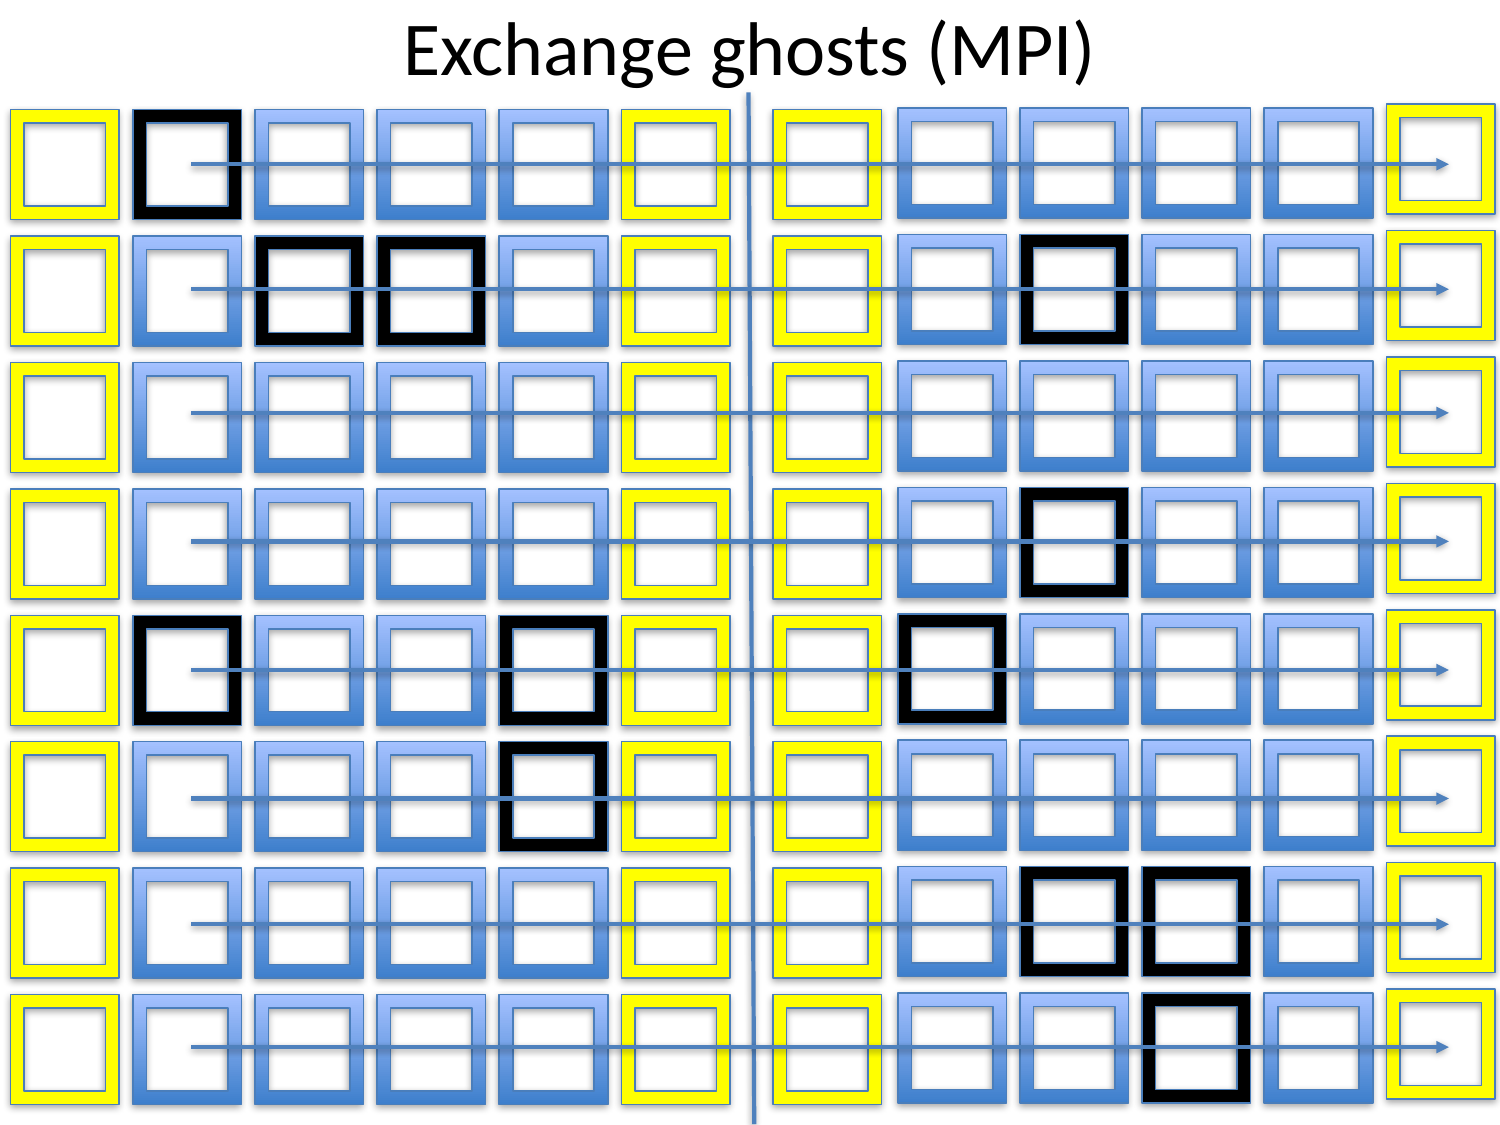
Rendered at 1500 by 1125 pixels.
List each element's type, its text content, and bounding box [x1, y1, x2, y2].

text_box [376, 423, 486, 473]
text_box [897, 175, 1007, 219]
text_box [254, 362, 364, 409]
text_box [498, 423, 609, 473]
text_box [1141, 300, 1251, 345]
text_box [1141, 613, 1251, 666]
text_box [1019, 613, 1129, 666]
text_box [376, 867, 486, 920]
text_box [1019, 809, 1129, 851]
text_box [897, 681, 1007, 725]
text_box [772, 175, 882, 220]
text_box [1019, 107, 1129, 160]
text_box [1263, 360, 1374, 409]
text_box [1263, 681, 1374, 725]
text_box [1019, 551, 1129, 598]
text_box [621, 423, 731, 473]
text_box [1263, 1057, 1374, 1104]
text_box [772, 109, 882, 160]
text_box [498, 615, 609, 666]
text_box [1141, 107, 1251, 160]
text_box [772, 741, 882, 794]
text_box [1141, 934, 1251, 977]
text_box [254, 615, 364, 666]
text_box [1386, 356, 1496, 468]
text_box [376, 681, 486, 726]
text_box [132, 362, 242, 473]
text_box [897, 360, 1007, 409]
text_box [897, 423, 1007, 472]
text_box [1263, 175, 1374, 219]
text_box [621, 809, 731, 852]
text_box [748, 678, 755, 797]
text_box [621, 362, 731, 409]
text_box [1386, 230, 1496, 341]
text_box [748, 807, 755, 923]
text_box [10, 867, 120, 979]
text_box [132, 741, 242, 852]
text_box [1141, 681, 1251, 725]
text_box [1141, 551, 1251, 598]
text_box [1019, 175, 1129, 219]
text_box [498, 235, 609, 285]
text_box [621, 741, 731, 794]
text_box [1263, 866, 1374, 920]
text_box [772, 235, 882, 285]
text_box [621, 235, 731, 285]
text_box [772, 994, 882, 1043]
text_box [10, 362, 120, 473]
text_box [132, 994, 242, 1105]
text_box [772, 867, 882, 920]
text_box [748, 173, 755, 288]
text_box [1019, 681, 1129, 725]
text_box [772, 934, 882, 979]
text_box [254, 994, 364, 1043]
text_box [897, 107, 1007, 160]
text_box [772, 809, 882, 852]
text_box [498, 1057, 609, 1105]
text_box [897, 934, 1007, 977]
text_box [254, 109, 364, 160]
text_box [748, 298, 755, 412]
text_box [1019, 360, 1129, 409]
text_box [1019, 1057, 1129, 1104]
text_box [897, 300, 1007, 345]
text_box [897, 739, 1007, 794]
text_box [132, 235, 242, 347]
text_box [1263, 107, 1374, 160]
text_box [772, 551, 882, 600]
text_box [748, 549, 755, 669]
text_box [1019, 992, 1129, 1043]
text_box [1263, 487, 1374, 537]
text_box [254, 423, 364, 473]
text_box [1019, 423, 1129, 472]
text_box [10, 235, 120, 347]
text_box [254, 809, 364, 852]
text_box [254, 300, 364, 347]
text_box [621, 934, 731, 979]
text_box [748, 932, 755, 1046]
text_box [498, 809, 609, 852]
text_box [1263, 992, 1374, 1043]
text_box [621, 175, 731, 220]
text_box [498, 867, 609, 920]
text_box [254, 741, 364, 794]
text_box [1141, 809, 1251, 851]
text_box [10, 741, 120, 852]
text_box [1263, 809, 1374, 851]
text_box [1263, 739, 1374, 794]
text_box [621, 867, 731, 920]
text_box [1019, 739, 1129, 794]
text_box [748, 422, 755, 540]
text_box [621, 615, 731, 666]
text_box [498, 994, 609, 1043]
text_box [498, 175, 609, 220]
text_box [772, 681, 882, 726]
text_box [1141, 175, 1251, 219]
text_box [772, 615, 882, 666]
text_box [1141, 1057, 1251, 1104]
text_box [1019, 487, 1129, 537]
text_box [498, 741, 609, 794]
text_box [254, 867, 364, 920]
text_box [254, 235, 364, 285]
text_box [254, 488, 364, 537]
text_box [1386, 483, 1496, 594]
text_box [10, 488, 120, 600]
text_box [1386, 988, 1496, 1100]
text_box [621, 109, 731, 160]
text_box [1019, 234, 1129, 285]
text_box [897, 551, 1007, 598]
text_box [1141, 360, 1251, 409]
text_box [748, 92, 755, 163]
text_box [10, 994, 120, 1105]
text_box [772, 488, 882, 537]
text_box [376, 109, 486, 160]
text_box [254, 175, 364, 220]
title Exchange ghosts (MPI) [51, 0, 1449, 109]
text_box [1386, 735, 1496, 847]
text_box [772, 362, 882, 409]
text_box [376, 175, 486, 220]
text_box [897, 234, 1007, 285]
text_box [1263, 934, 1374, 977]
text_box [1263, 613, 1374, 666]
text_box [376, 551, 486, 600]
text_box [376, 809, 486, 852]
text_box [498, 488, 609, 537]
text_box [254, 551, 364, 600]
text_box [132, 488, 242, 600]
text_box [132, 615, 242, 726]
text_box [498, 109, 609, 160]
text_box [1141, 423, 1251, 472]
text_box [621, 551, 731, 600]
text_box [772, 423, 882, 473]
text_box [748, 1056, 755, 1125]
text_box [376, 362, 486, 409]
text_box [1386, 103, 1496, 215]
text_box [1019, 934, 1129, 977]
text_box [621, 300, 731, 347]
text_box [254, 934, 364, 979]
text_box [1141, 487, 1251, 537]
text_box [376, 741, 486, 794]
text_box [498, 551, 609, 600]
text_box [1141, 992, 1251, 1043]
text_box [1263, 300, 1374, 345]
text_box [897, 613, 1007, 666]
text_box [498, 681, 609, 726]
text_box [376, 615, 486, 666]
text_box [1019, 300, 1129, 345]
text_box [1141, 234, 1251, 285]
text_box [376, 994, 486, 1043]
text_box [897, 992, 1007, 1043]
text_box [254, 681, 364, 726]
text_box [897, 487, 1007, 537]
text_box [132, 109, 242, 220]
text_box [376, 934, 486, 979]
text_box [10, 615, 120, 726]
text_box [376, 300, 486, 347]
text_box [498, 300, 609, 347]
text_box [1263, 551, 1374, 598]
text_box [1386, 609, 1496, 721]
text_box [1386, 862, 1496, 973]
text_box [10, 109, 120, 220]
text_box [772, 1057, 882, 1105]
text_box [132, 867, 242, 979]
text_box [1263, 423, 1374, 472]
text_box [1263, 234, 1374, 285]
text_box [621, 681, 731, 726]
text_box [621, 1057, 731, 1105]
text_box [498, 362, 609, 409]
text_box [1019, 866, 1129, 920]
text_box [897, 809, 1007, 851]
text_box [254, 1057, 364, 1105]
text_box [376, 235, 486, 285]
text_box [376, 1057, 486, 1105]
text_box [621, 994, 731, 1043]
text_box [498, 934, 609, 979]
text_box [1141, 739, 1251, 794]
text_box [897, 1057, 1007, 1104]
text_box [1141, 866, 1251, 920]
text_box [621, 488, 731, 537]
text_box [376, 488, 486, 537]
text_box [772, 300, 882, 347]
text_box [897, 866, 1007, 920]
